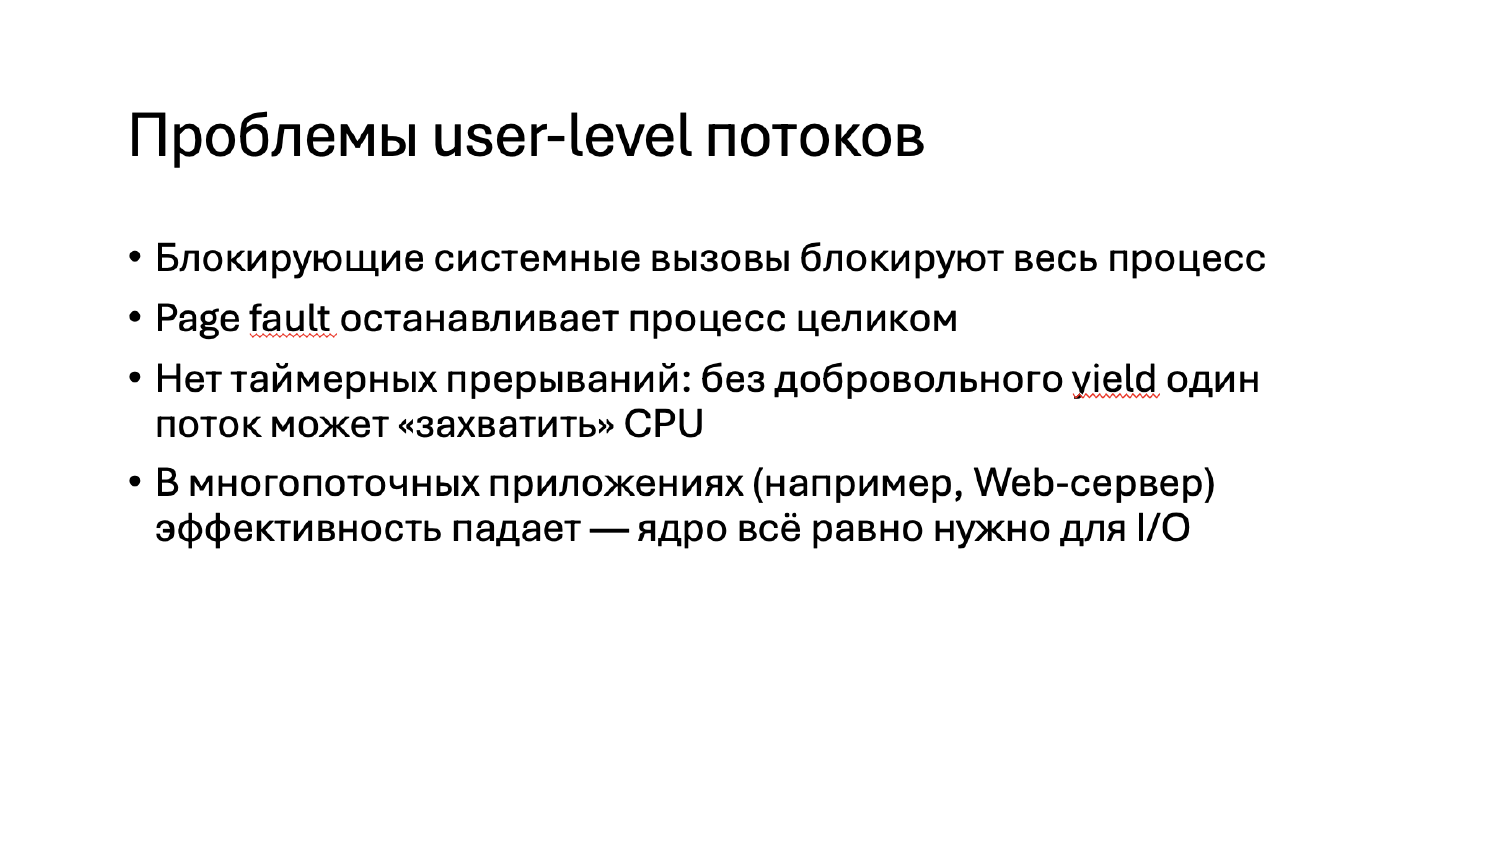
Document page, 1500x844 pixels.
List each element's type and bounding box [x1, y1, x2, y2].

picture [24, 24, 1447, 819]
